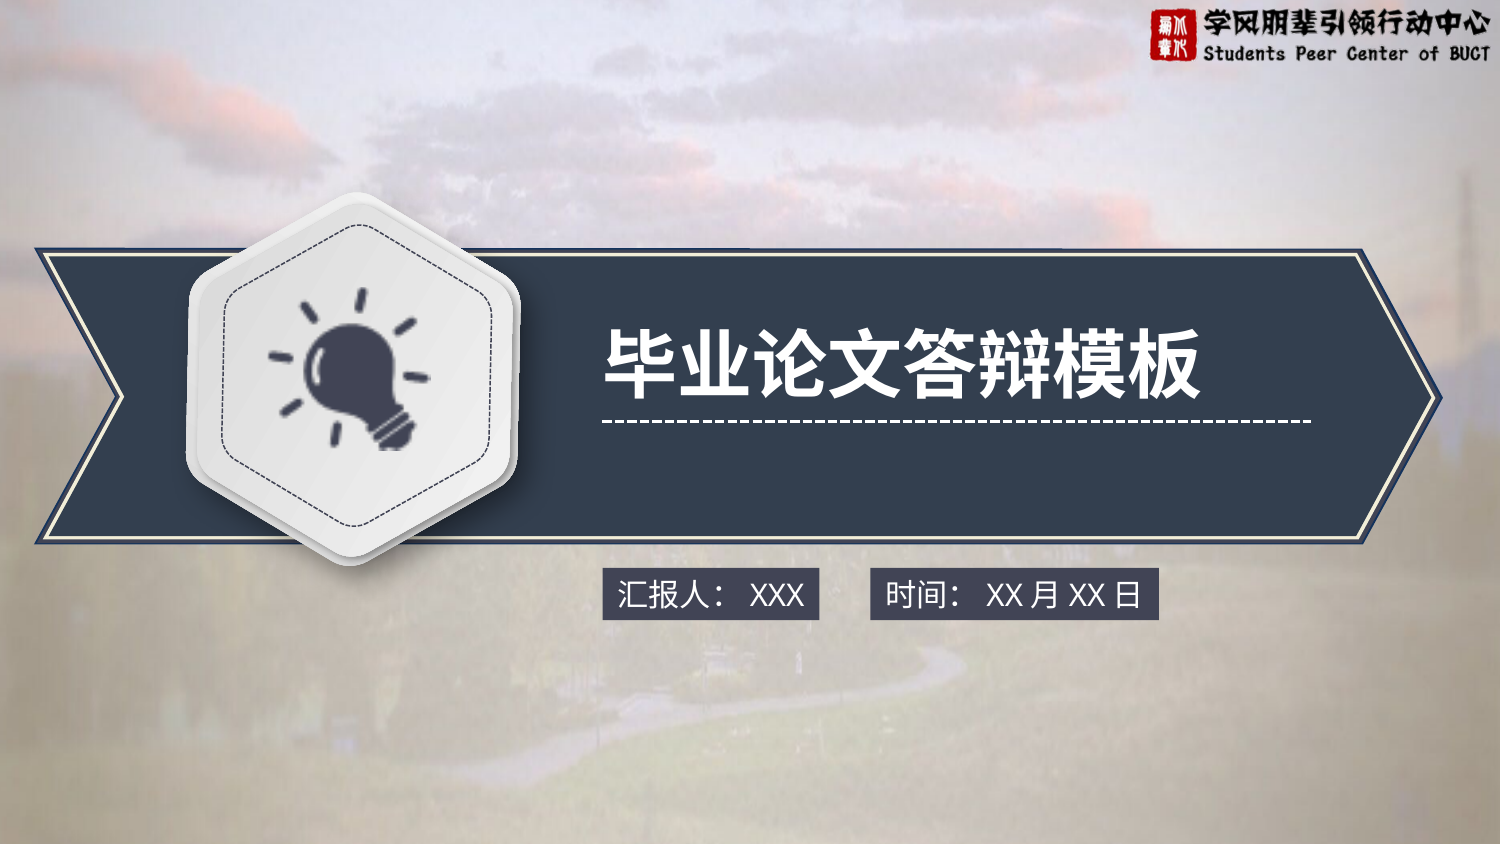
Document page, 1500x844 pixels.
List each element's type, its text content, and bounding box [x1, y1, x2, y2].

text_box [42, 252, 167, 540]
text_box [539, 256, 1432, 537]
text_box 毕业论文答辩模板 [587, 310, 1326, 416]
text_box [539, 249, 1441, 544]
text_box [48, 256, 167, 537]
picture [0, 0, 1500, 844]
text_box 时间：XX月XX日 [870, 567, 1159, 621]
text_box 汇报人：XXX [602, 567, 820, 621]
text_box [36, 249, 167, 544]
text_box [167, 212, 539, 547]
text_box [539, 252, 1436, 540]
